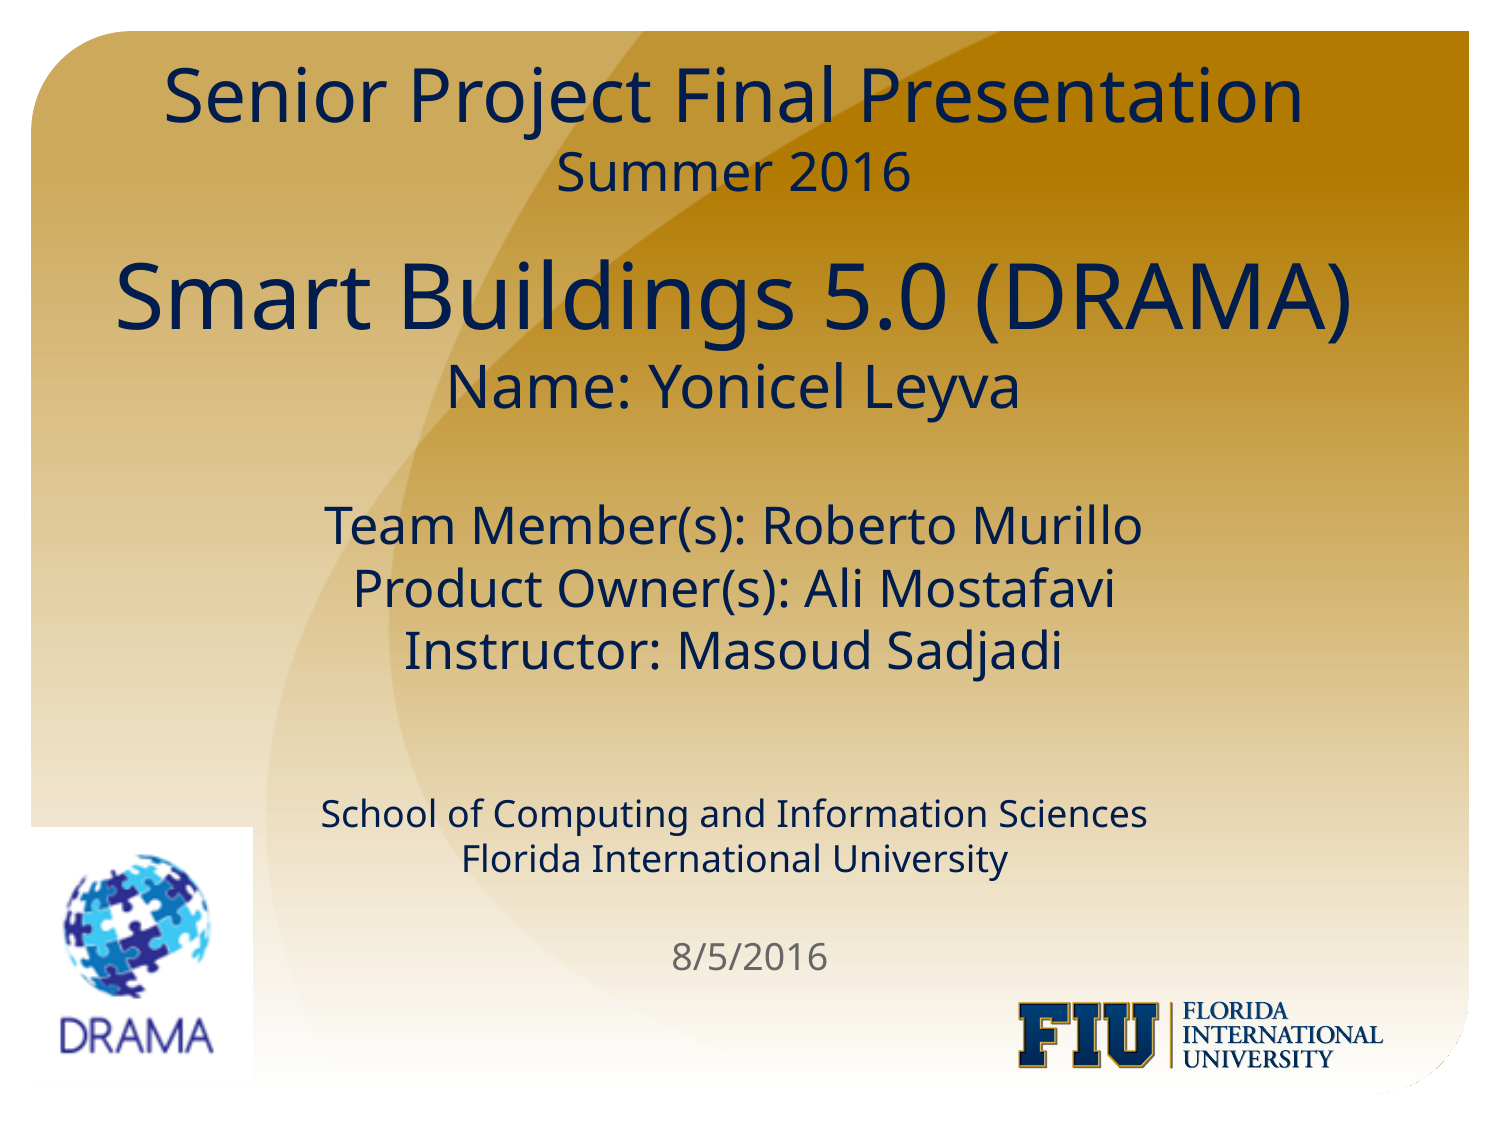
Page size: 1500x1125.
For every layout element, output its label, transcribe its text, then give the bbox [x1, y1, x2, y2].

text_box Senior Project Final Presentation Summer 2016 [22, 91, 1448, 210]
subtitle 8/5/2016 [37, 925, 1463, 1125]
picture [22, 30, 1474, 1095]
title Smart Buildings 5.0 (DRAMA) Name: Yonicel Leyva Team Member(s): Roberto Murillo Product Owner(s): Ali Mostafavi Instructor: Masoud Sadjadi School of Computing and Information Sciences Florida International University [22, 247, 1448, 888]
